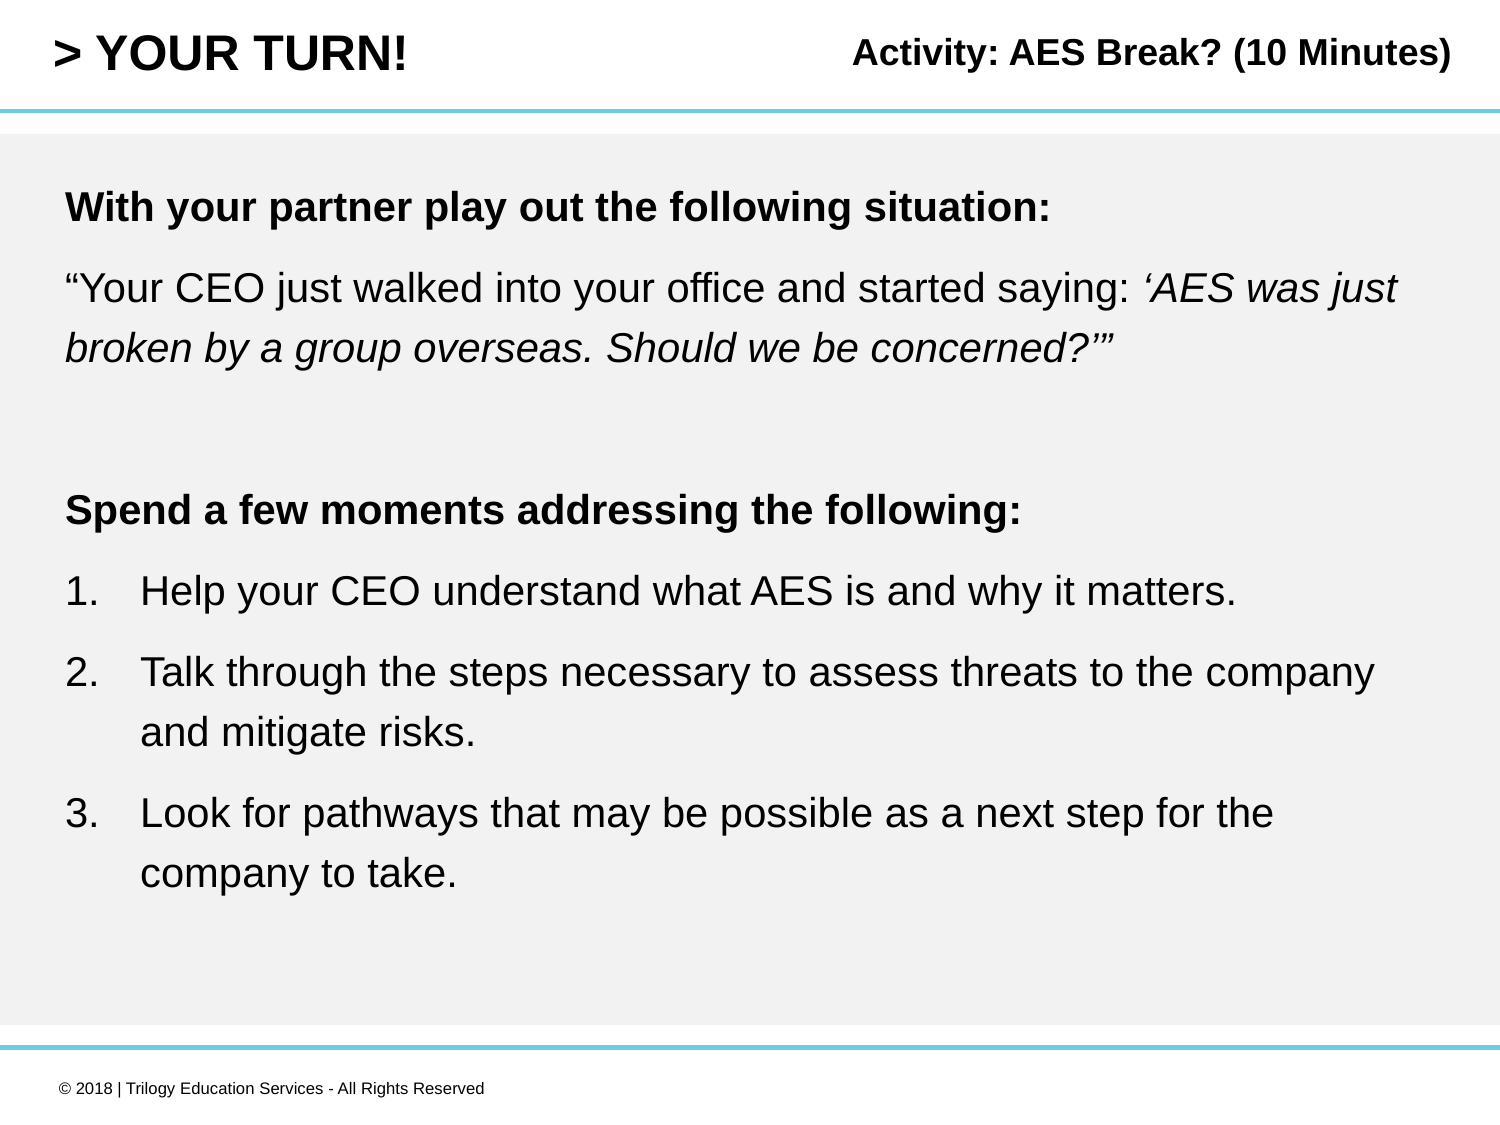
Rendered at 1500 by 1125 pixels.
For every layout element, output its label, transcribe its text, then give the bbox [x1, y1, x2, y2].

list With your partner play out the following situation: “Your CEO just walked into your office and started saying: ‘AES was just broken by a group overseas. Should we be concerned?’” Spend a few moments addressing the following: Help your CEO understand what AES is and why it matters. Talk through the steps necessary to assess threats to the company and mitigate risks. Look for pathways that may be possible as a next step for the company to take. [50, 162, 1464, 1038]
list Activity: AES Break? (10 Minutes) [487, 13, 1468, 81]
